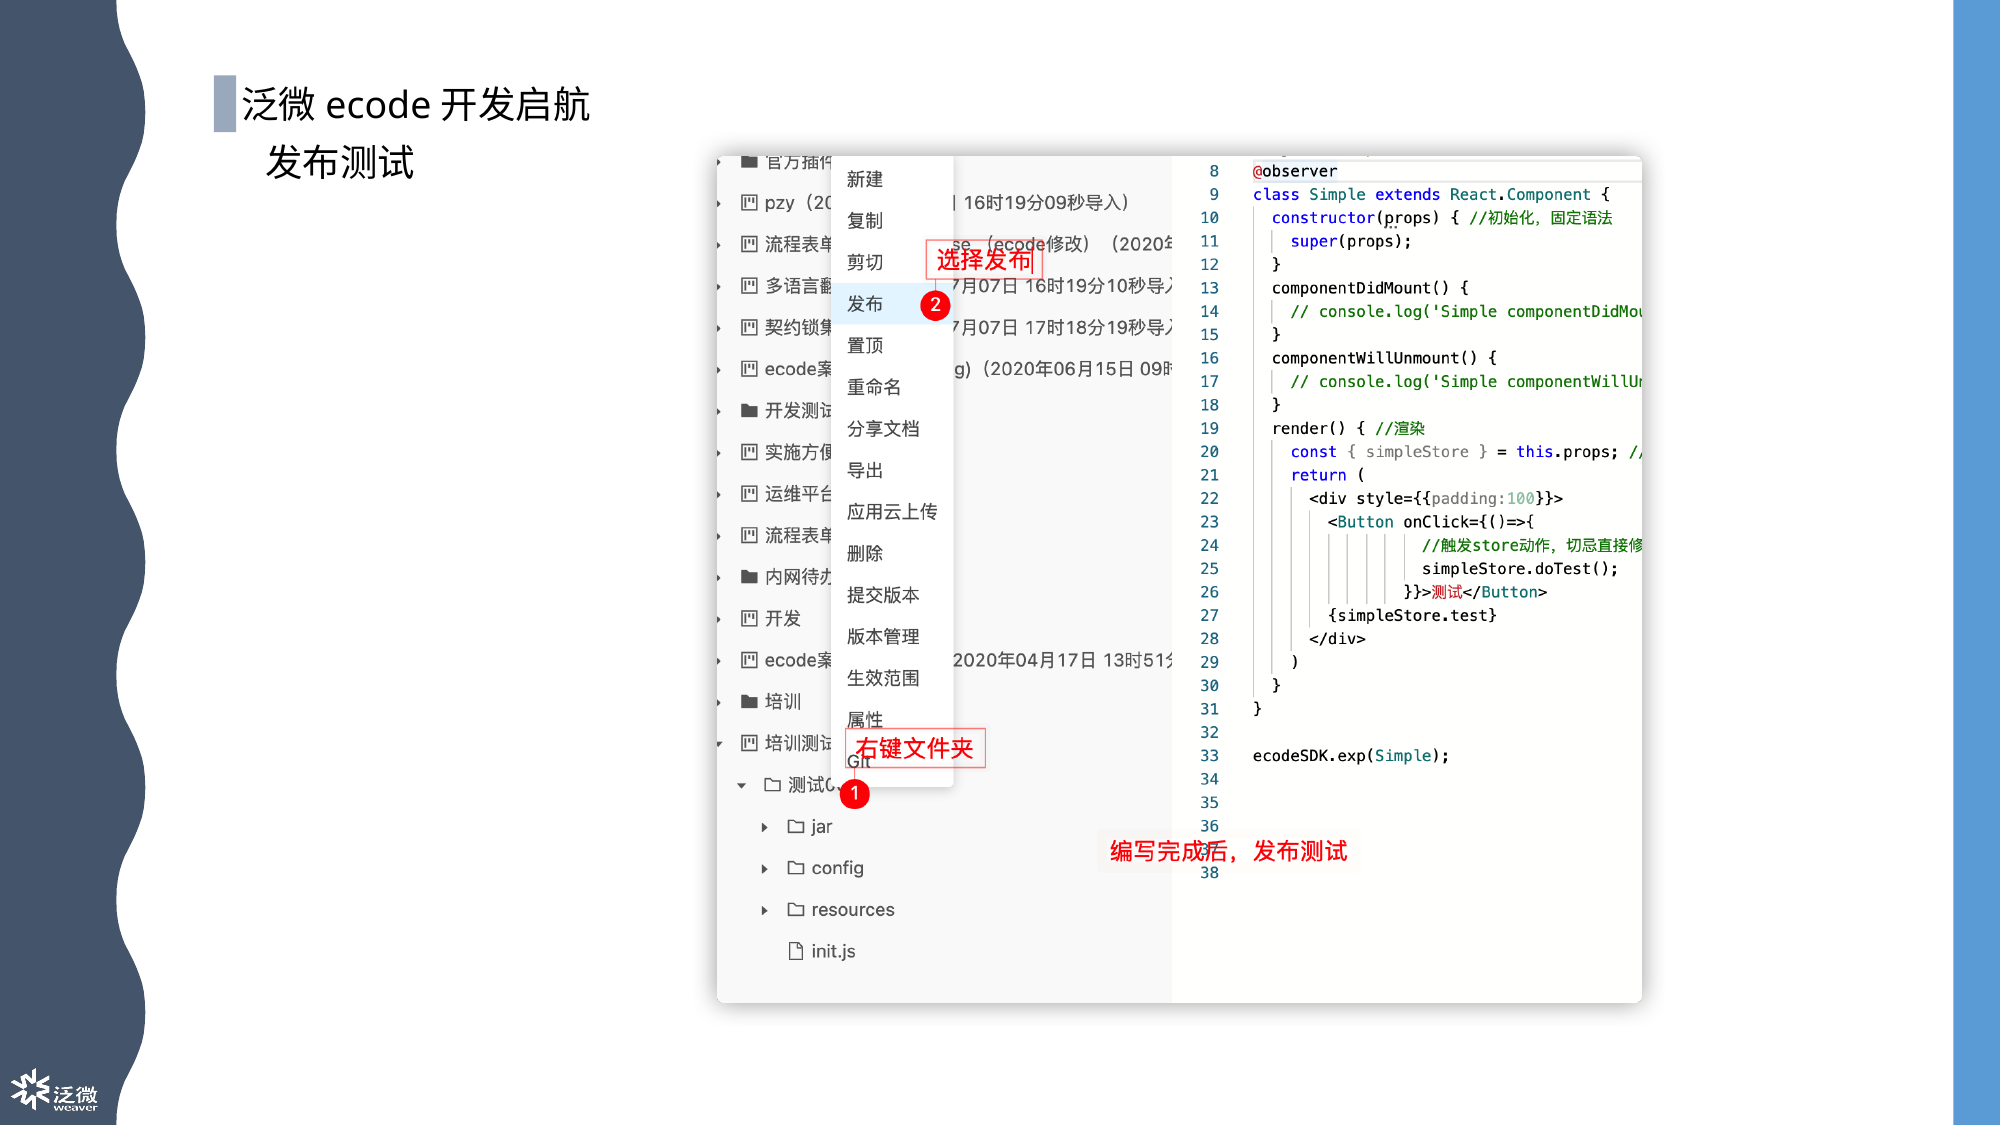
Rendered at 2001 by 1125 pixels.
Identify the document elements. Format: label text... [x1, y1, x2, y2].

text_box 发布测试 [250, 131, 1142, 192]
picture [693, 132, 1665, 1026]
picture [0, 1065, 114, 1125]
text_box 泛微ecode开发启航 [237, 75, 602, 132]
text_box [213, 74, 237, 133]
